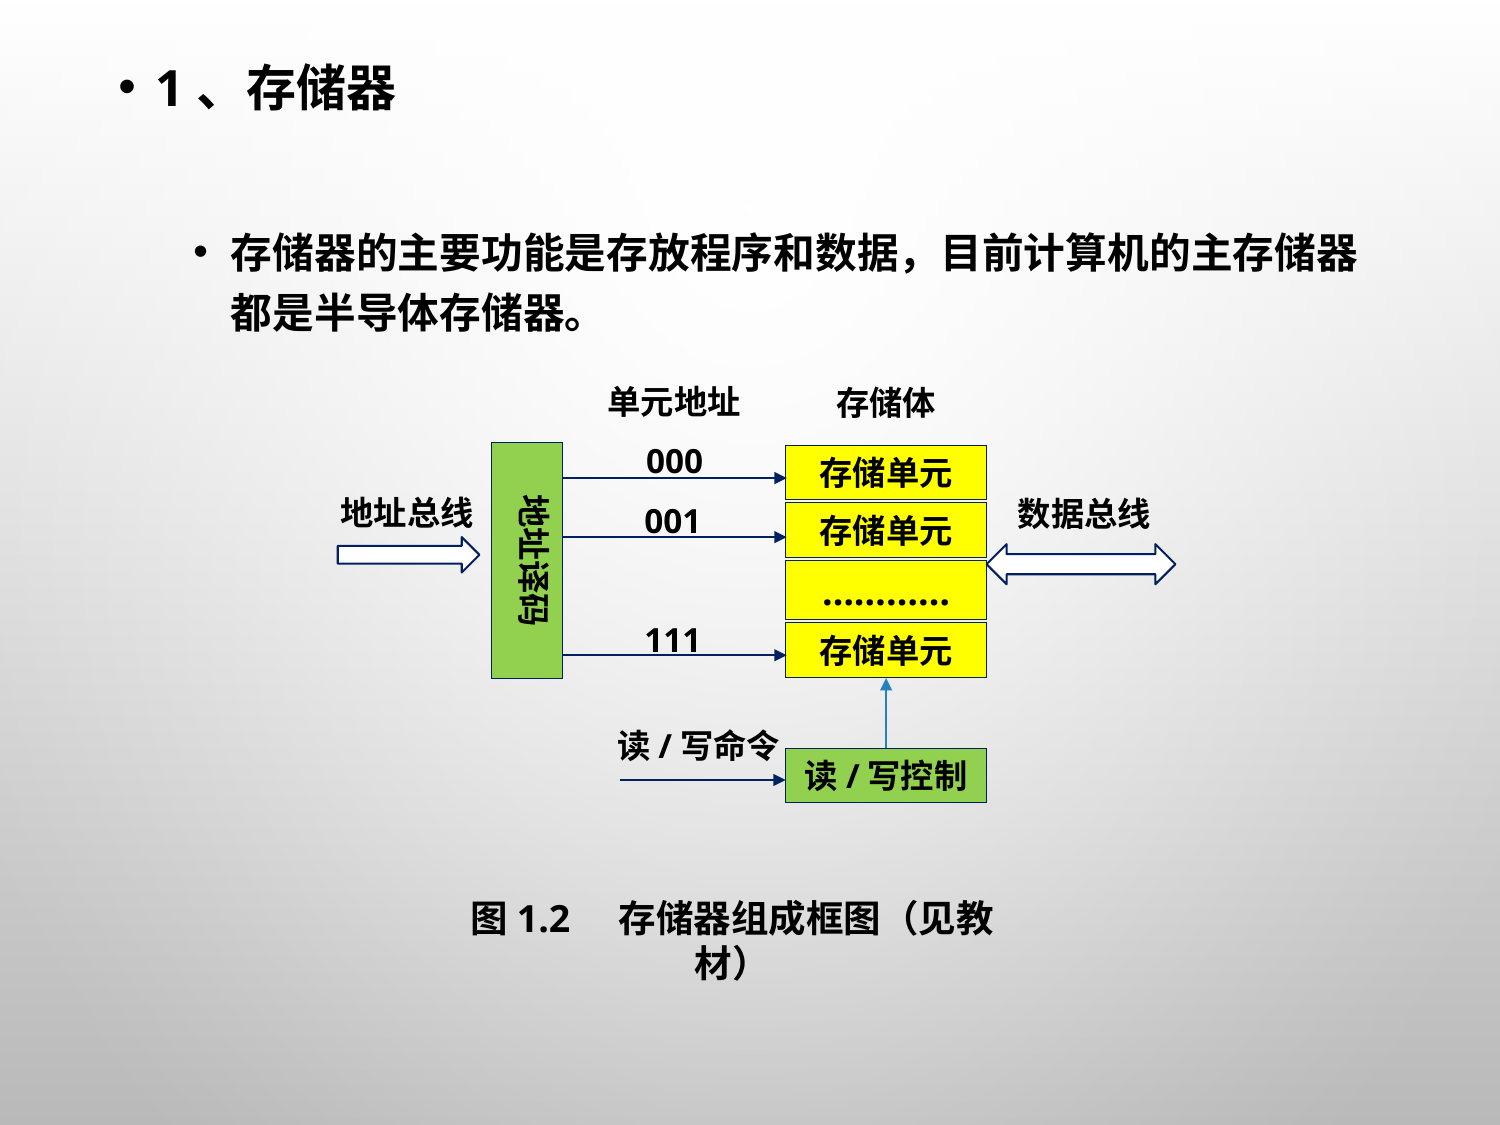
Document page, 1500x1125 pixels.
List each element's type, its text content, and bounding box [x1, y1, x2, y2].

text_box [324, 373, 1176, 949]
picture [0, 0, 1500, 1125]
list 1、存储器 存储器的主要功能是存放程序和数据，目前计算机的主存储器都是半导体存储器。 [28, 37, 1379, 917]
